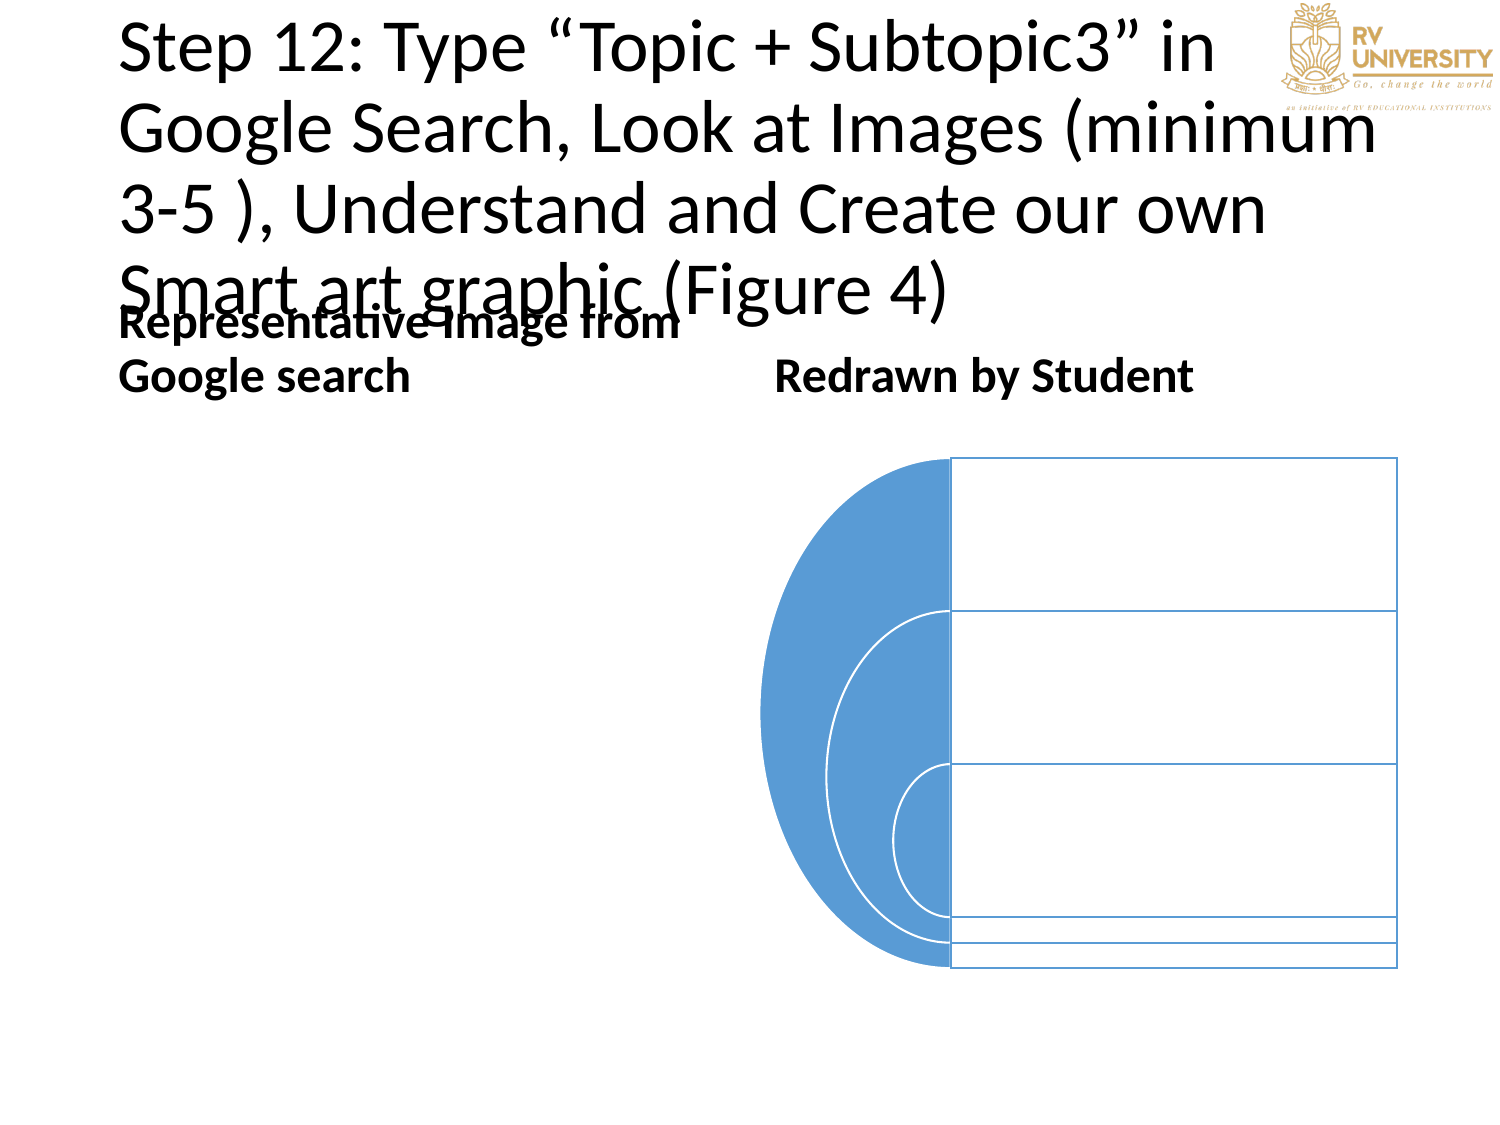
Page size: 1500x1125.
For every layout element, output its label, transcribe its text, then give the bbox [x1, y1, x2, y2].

list Representative Image from Google search [103, 275, 738, 411]
list Redrawn by Student [759, 275, 1398, 411]
title Step 12: Type “Topic + Subtopic3” in Google Search, Look at Images (minimum 3-5 ), Understand and Create our own Smart art graphic (Figure 4) [103, 59, 1398, 278]
picture [1281, 3, 1493, 111]
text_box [759, 457, 1398, 969]
